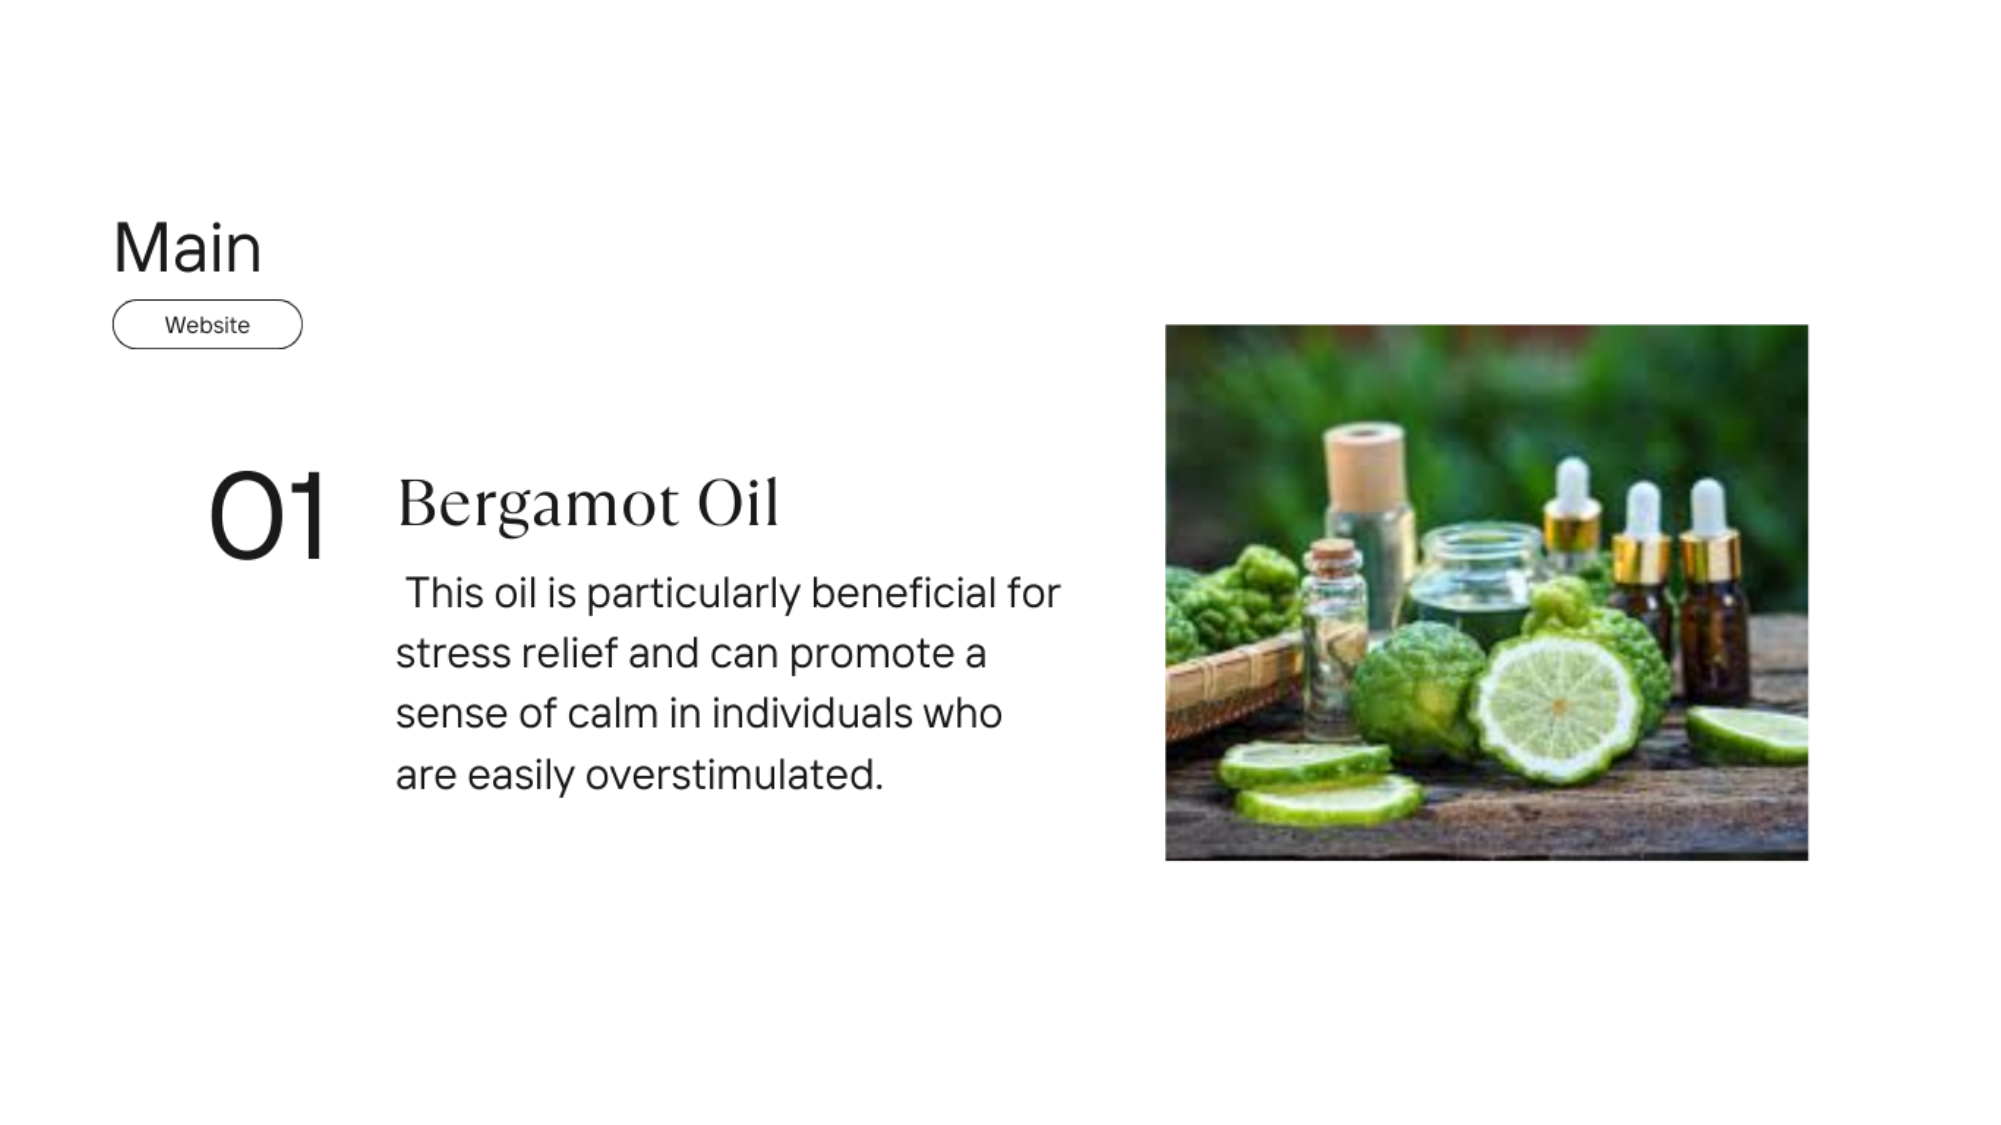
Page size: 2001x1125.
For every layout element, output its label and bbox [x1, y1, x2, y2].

list [0, 0, 2000, 1125]
